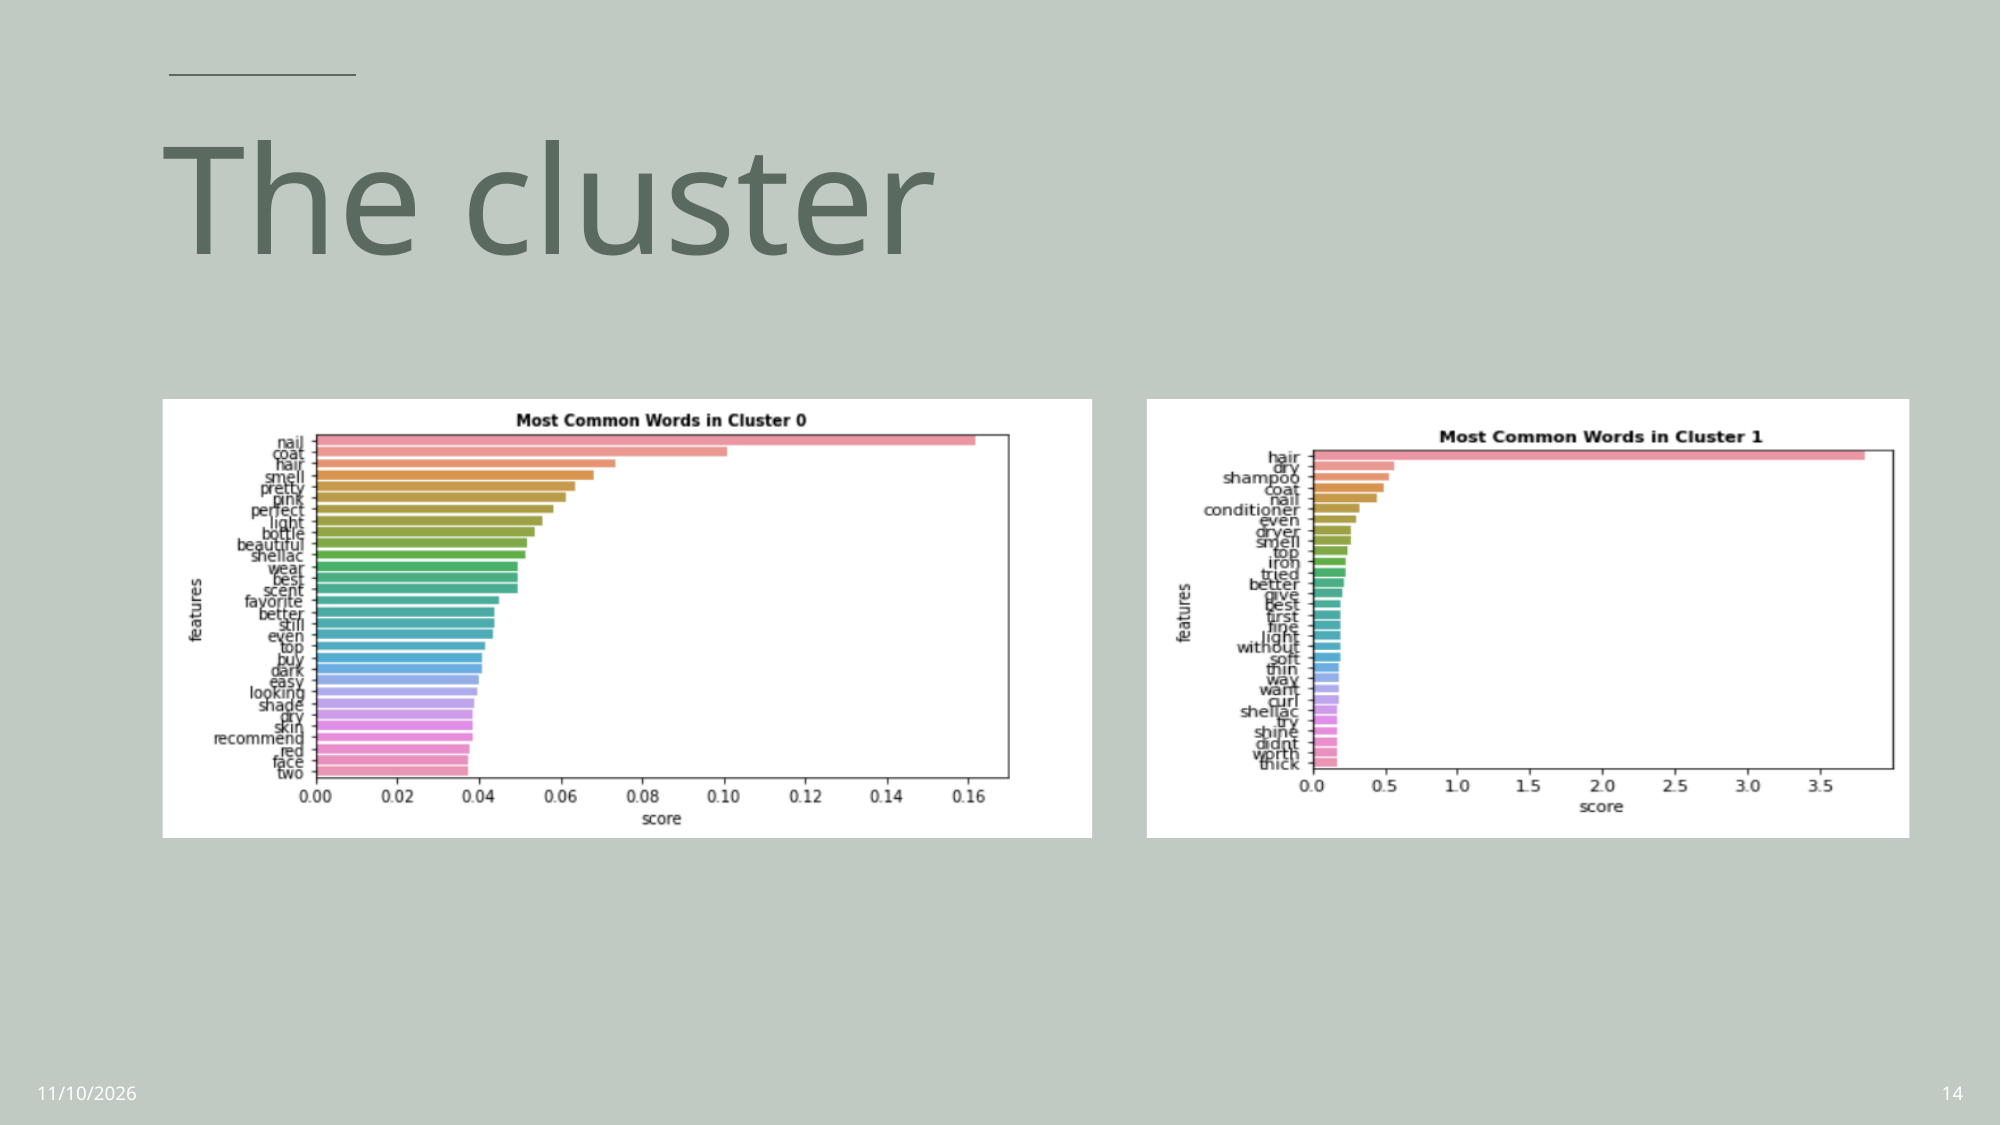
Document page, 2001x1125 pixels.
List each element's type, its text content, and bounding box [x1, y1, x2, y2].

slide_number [21, 1064, 472, 1124]
picture [1146, 399, 1910, 838]
title The cluster [147, 94, 1814, 319]
slide_number 14 [1528, 1064, 1979, 1124]
picture [162, 399, 1093, 838]
